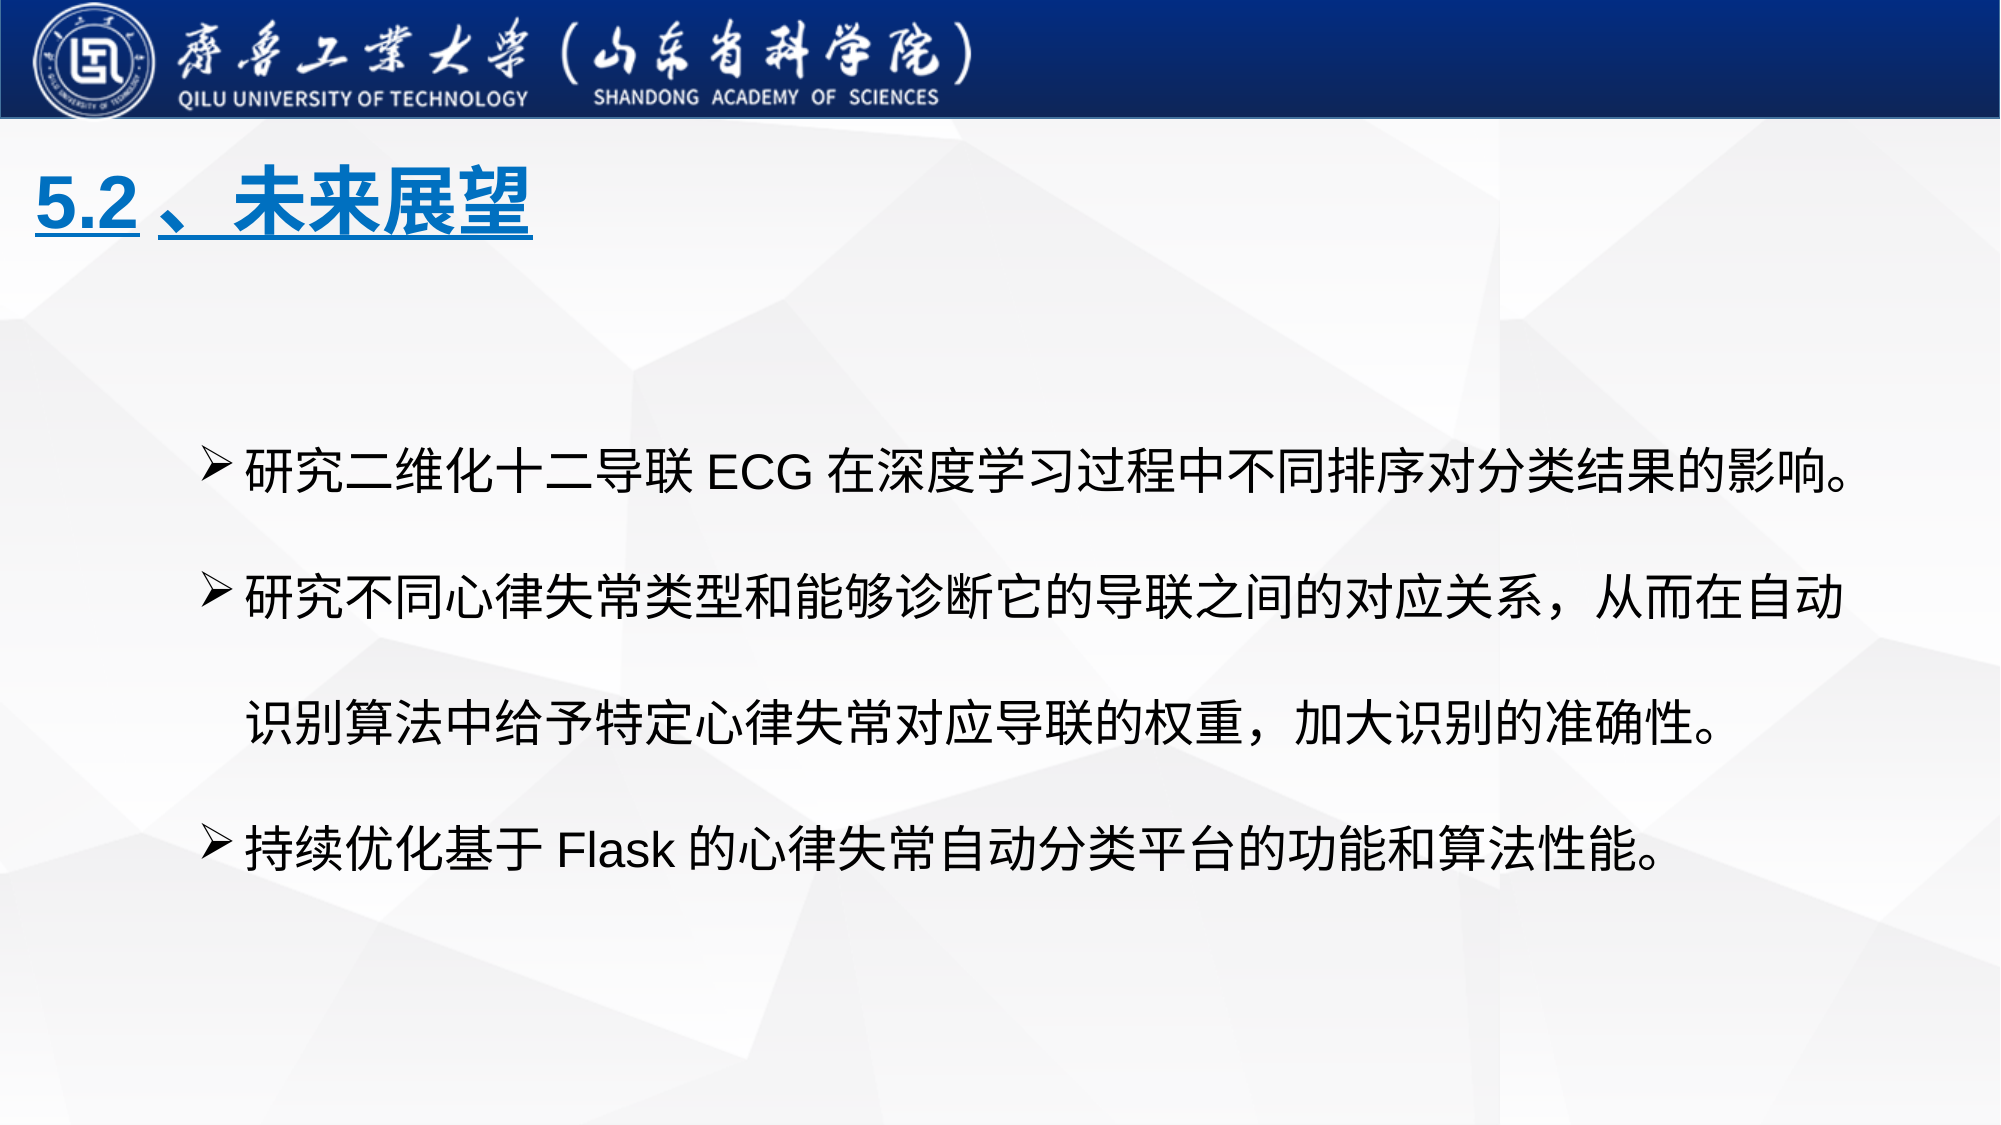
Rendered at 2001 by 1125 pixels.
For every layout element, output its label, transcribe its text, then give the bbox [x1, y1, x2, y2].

text_box [0, 0, 558, 119]
text_box [1150, 0, 2000, 119]
text_box 研究二维化十二导联ECG在深度学习过程中不同排序对分类结果的影响。 研究不同心律失常类型和能够诊断它的导联之间的对应关系，从而在自动识别算法中给予特定心律失常对应导联的权重，加大识别的准确性。 持续优化基于Flask的心律失常自动分类平台的功能和算法性能。 [182, 365, 1869, 885]
picture [0, 0, 2001, 1125]
text_box 5.2、未来展望 [0, 146, 582, 252]
